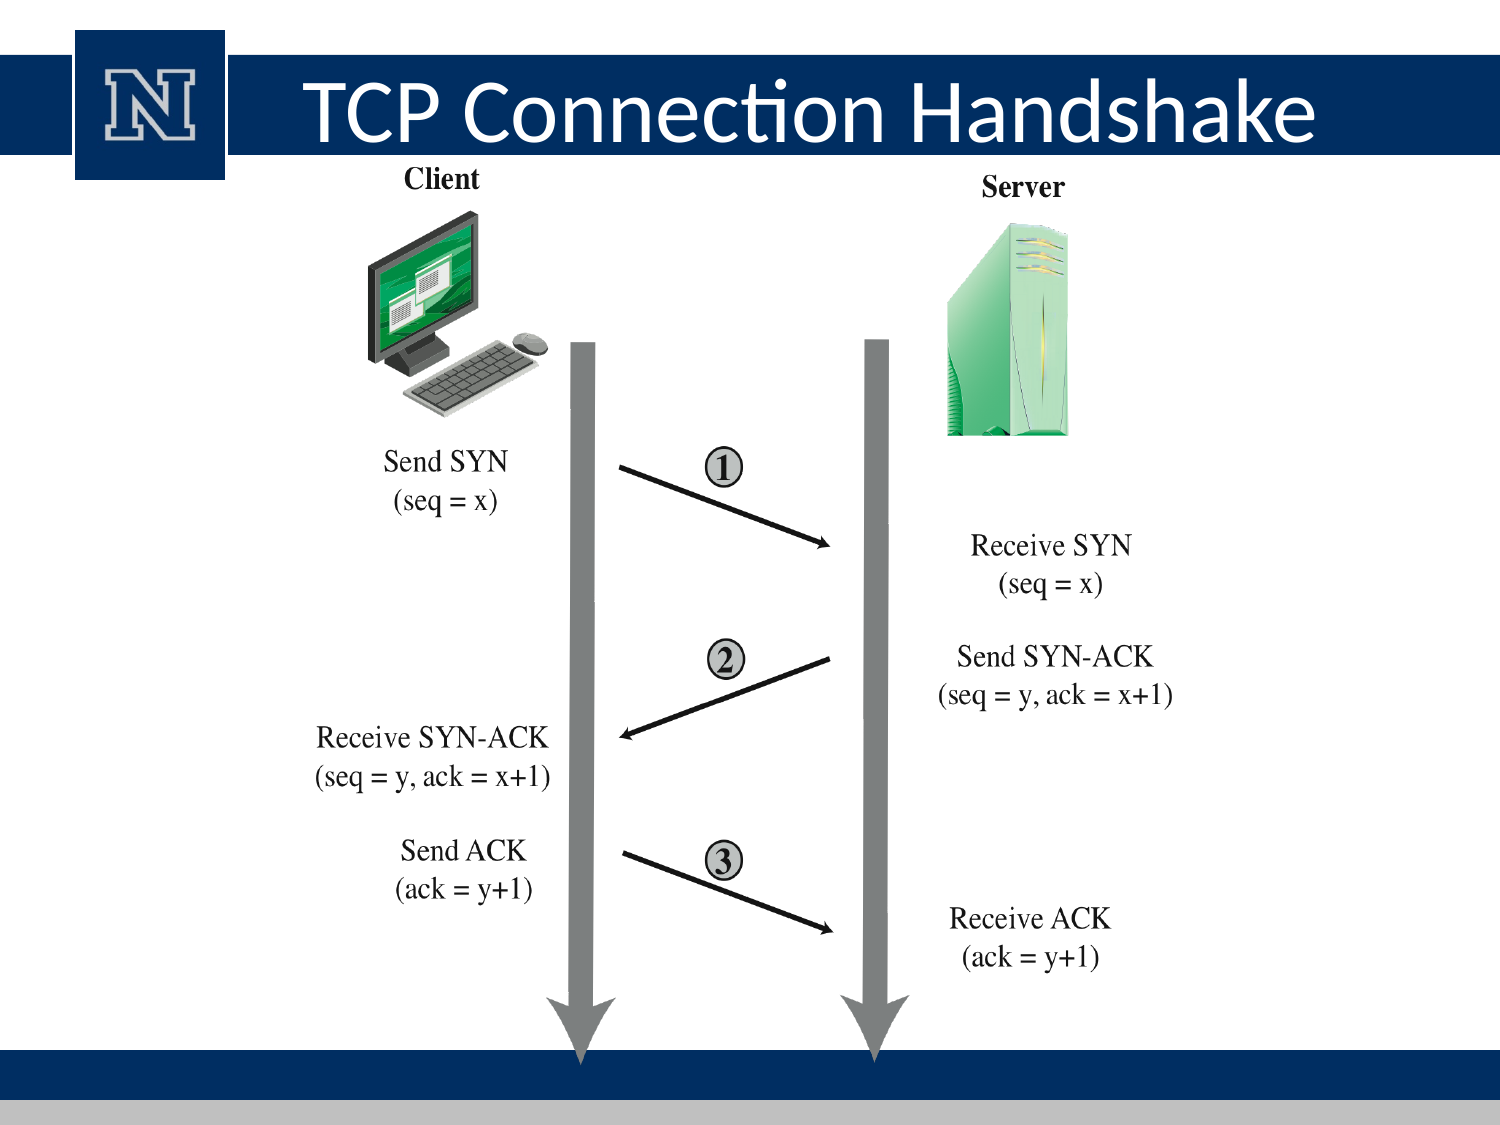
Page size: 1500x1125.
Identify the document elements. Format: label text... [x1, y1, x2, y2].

title TCP Connection Handshake [287, 12, 1475, 200]
picture [75, 30, 1343, 1125]
